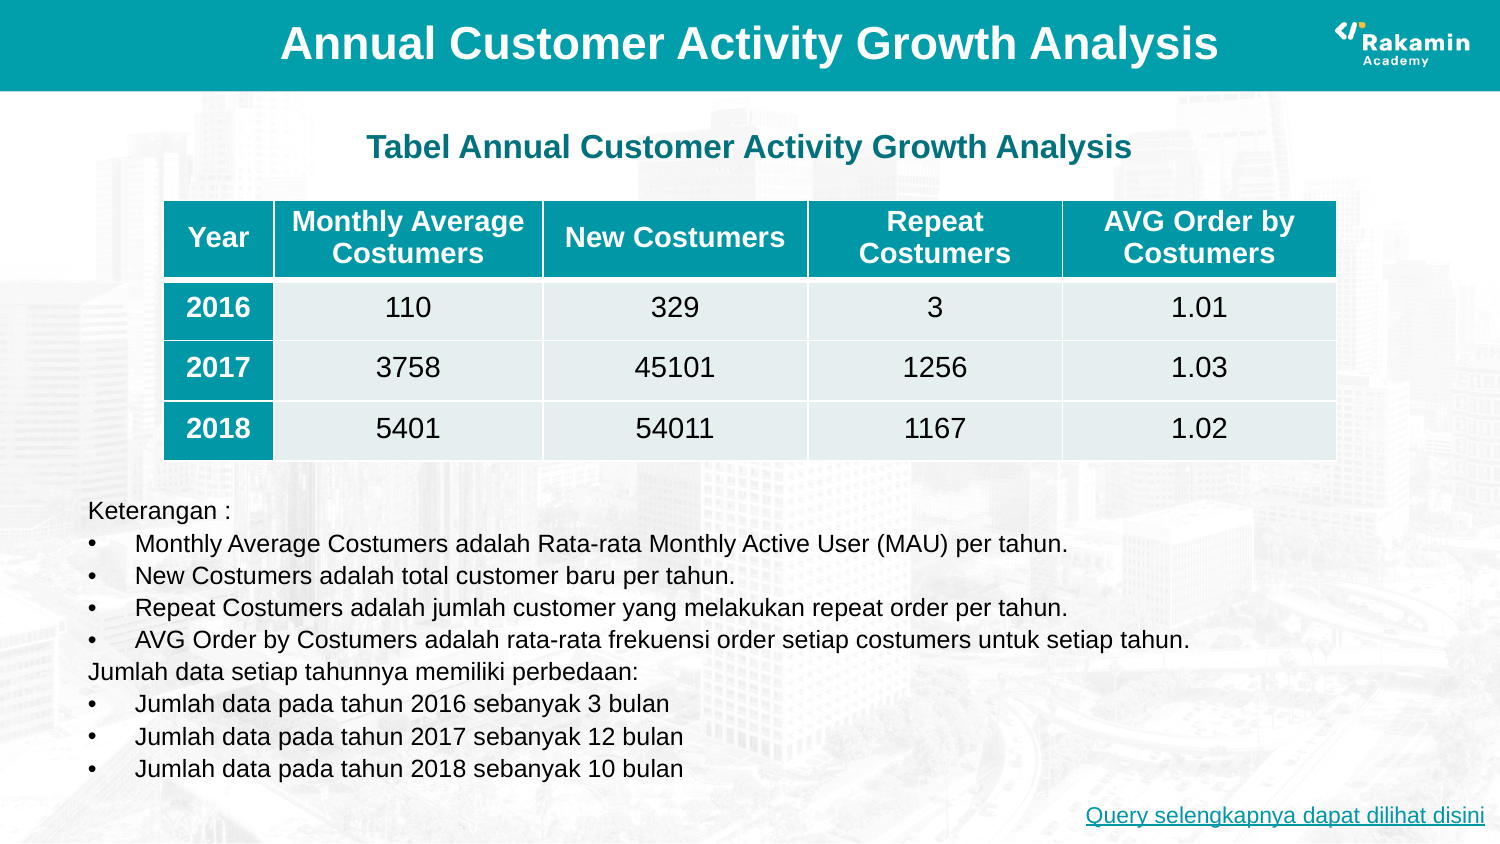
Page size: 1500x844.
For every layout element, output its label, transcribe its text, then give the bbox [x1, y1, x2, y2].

table_header Year [164, 201, 273, 277]
table_header Monthly Average Costumers [275, 201, 542, 277]
text_box Tabel Annual Customer Activity Growth Analysis [312, 117, 1187, 173]
table_cell 110 [275, 283, 542, 340]
table_header AVG Order by Costumers [1063, 201, 1336, 277]
table_cell 45101 [544, 341, 807, 400]
text_box Query selengkapnya dapat dilihat disini [763, 757, 1500, 843]
table_cell 1256 [809, 341, 1062, 400]
list Keterangan : Monthly Average Costumers adalah Rata-rata Monthly Active User (MAU) per tahun. New Costumers adalah total customer baru per tahun. Repeat Costumers adalah jumlah customer yang melakukan repeat order per tahun. AVG Order by Costumers adalah rata-rata frekuensi order setiap costumers untuk setiap tahun. Jumlah data setiap tahunnya memiliki perbedaan: Jumlah data pada tahun 2016 sebanyak 3 bulan Jumlah data pada tahun 2017 sebanyak 12 bulan Jumlah data pada tahun 2018 sebanyak 10 bulan [51, 477, 1449, 835]
table_cell 2016 [164, 283, 273, 340]
table_cell 2018 [164, 402, 273, 460]
table_header Repeat Costumers [809, 201, 1062, 277]
table_cell 5401 [275, 402, 542, 460]
table_cell 1167 [809, 402, 1062, 460]
table_cell 1.03 [1063, 341, 1336, 400]
picture [0, 0, 1500, 844]
table_header New Costumers [544, 201, 807, 277]
table_cell 1.01 [1063, 283, 1336, 340]
table_cell 329 [544, 283, 807, 340]
table_cell 54011 [544, 402, 807, 460]
table_cell 1.02 [1063, 402, 1336, 460]
table_cell 3 [809, 283, 1062, 340]
table_cell 3758 [275, 341, 542, 400]
title Annual Customer Activity Growth Analysis [51, 0, 1449, 92]
table_cell 2017 [164, 341, 273, 400]
